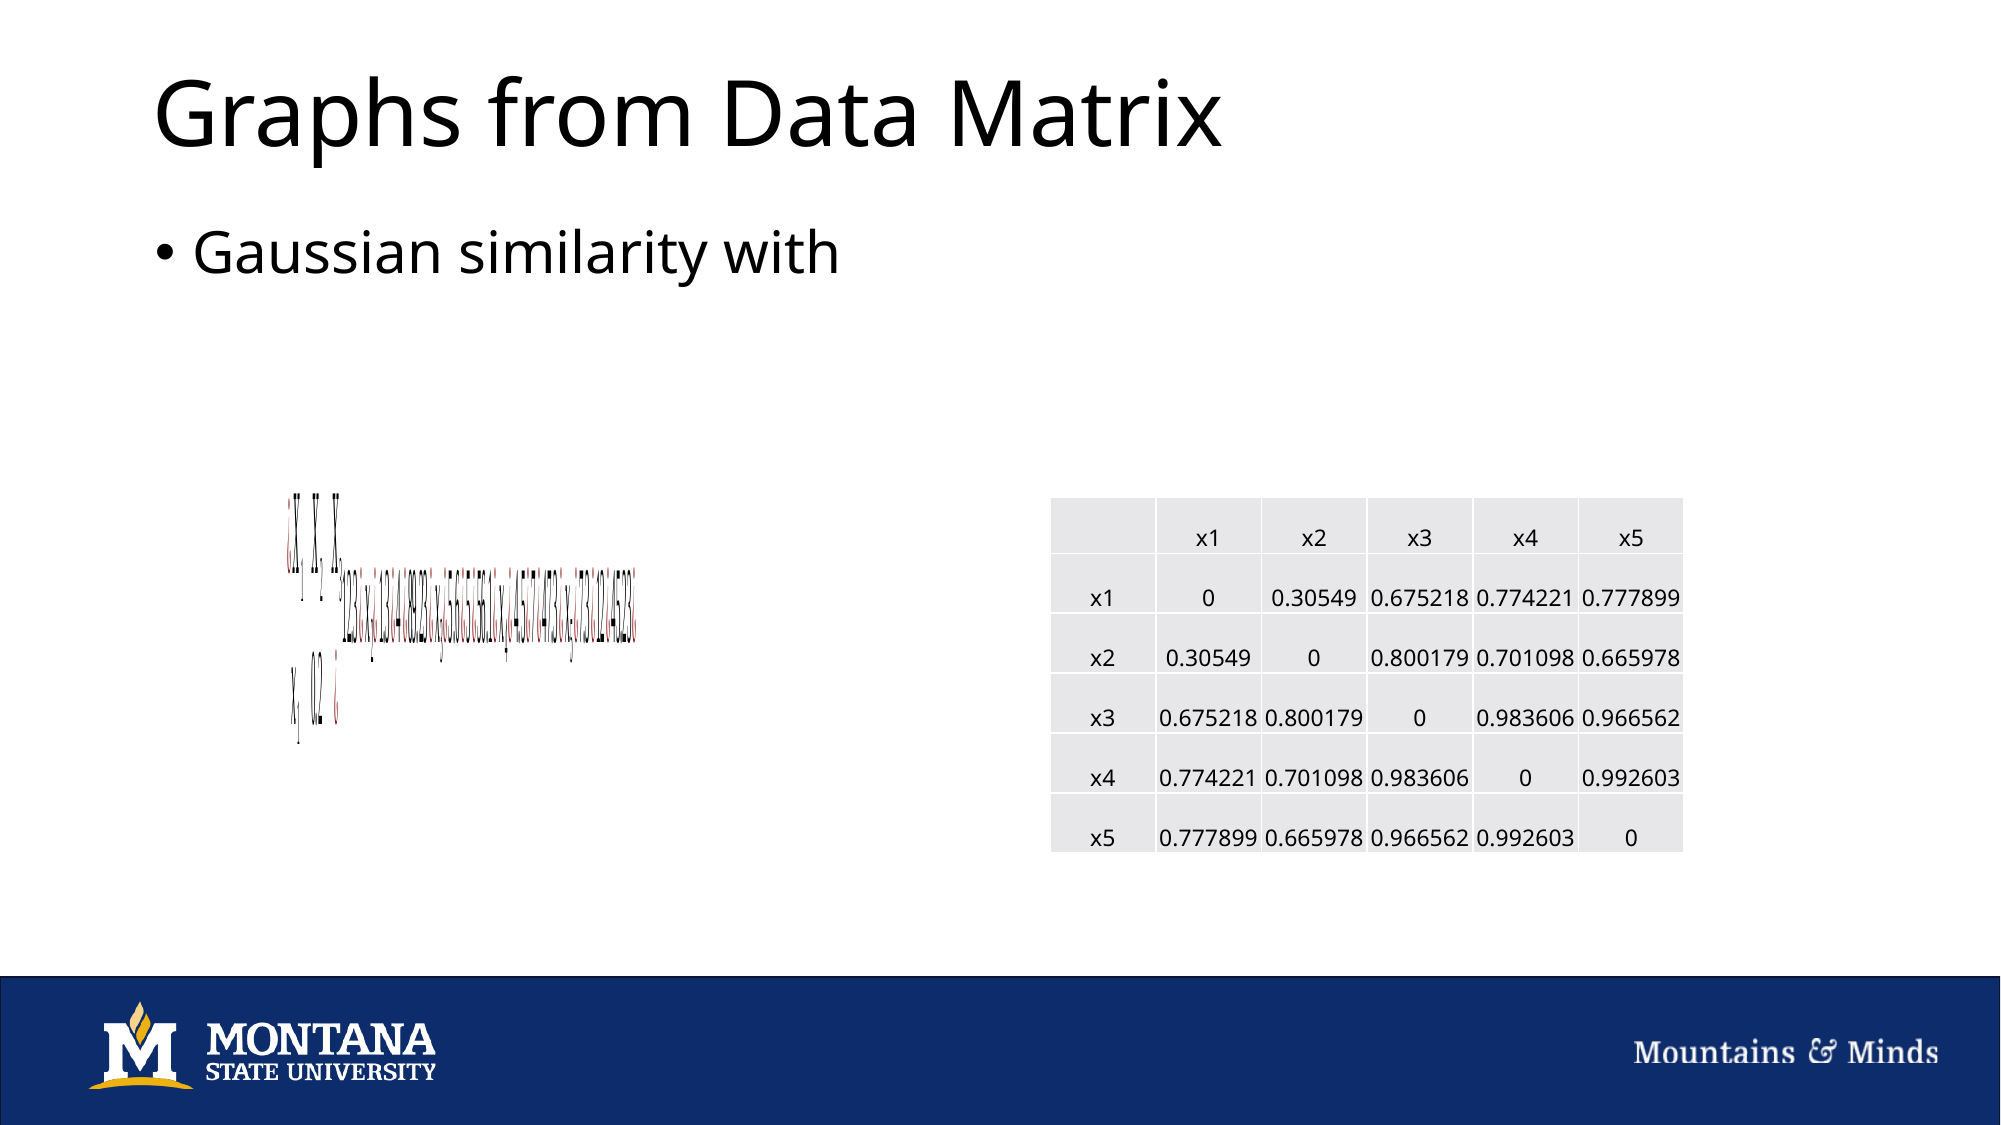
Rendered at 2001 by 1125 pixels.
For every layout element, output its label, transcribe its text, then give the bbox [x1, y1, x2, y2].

table_cell 0 [1262, 614, 1366, 672]
table_cell 0.966562 [1579, 674, 1683, 732]
table_cell 0.992603 [1579, 734, 1683, 792]
table_cell 0.774221 [1474, 554, 1578, 612]
table_cell 0.665978 [1579, 614, 1683, 672]
table_header x3 [1368, 498, 1472, 553]
table_cell 0 [1368, 674, 1472, 732]
table_header x2 [1262, 498, 1366, 553]
table_cell 0.675218 [1368, 554, 1472, 612]
table_header x5 [1579, 498, 1683, 553]
table_cell 0.701098 [1262, 734, 1366, 792]
table_cell x4 [1051, 734, 1155, 792]
table_cell 0.665978 [1262, 794, 1366, 852]
table_header [1051, 498, 1155, 553]
table_header x4 [1474, 498, 1578, 553]
table_cell x1 [1051, 554, 1155, 612]
title Graphs from Data Matrix [137, 59, 1863, 278]
table_cell x3 [1051, 674, 1155, 732]
table_cell 0 [1474, 734, 1578, 792]
table_cell 0.983606 [1368, 734, 1472, 792]
table_cell 0.800179 [1262, 674, 1366, 732]
table_cell 0 [1157, 554, 1261, 612]
table_cell 0.30549 [1262, 554, 1366, 612]
table_cell 0.966562 [1368, 794, 1472, 852]
table_cell 0.675218 [1157, 674, 1261, 732]
table_cell 0.992603 [1474, 794, 1578, 852]
table_cell 0.30549 [1157, 614, 1261, 672]
table_cell 0.774221 [1157, 734, 1261, 792]
table_cell 0.983606 [1474, 674, 1578, 732]
table_cell 0.777899 [1579, 554, 1683, 612]
table_header x1 [1157, 498, 1261, 553]
table_cell x5 [1051, 794, 1155, 852]
table_cell 0 [1579, 794, 1683, 852]
table_cell 0.701098 [1474, 614, 1578, 672]
table_cell 0.777899 [1157, 794, 1261, 852]
table_cell 0.800179 [1368, 614, 1472, 672]
table_cell x2 [1051, 614, 1155, 672]
